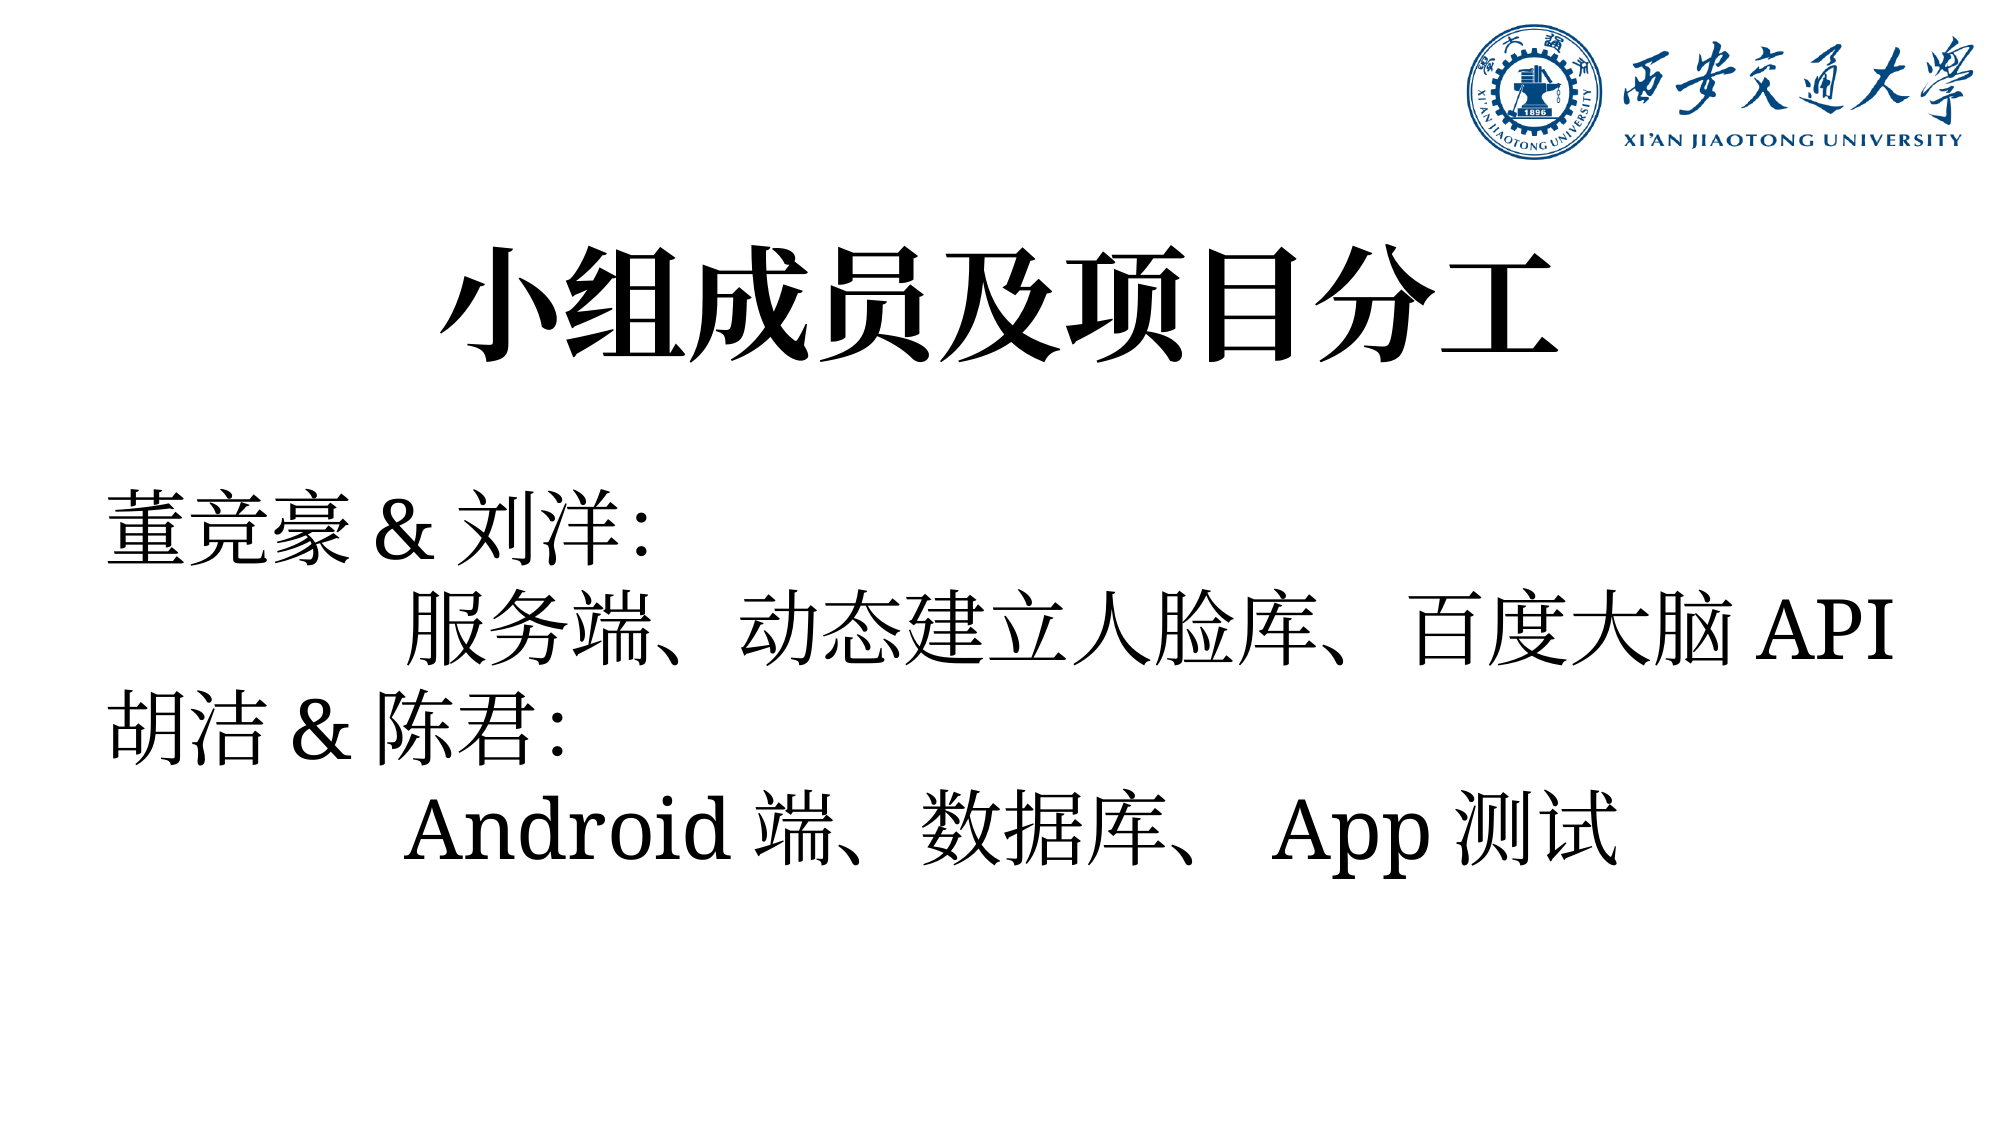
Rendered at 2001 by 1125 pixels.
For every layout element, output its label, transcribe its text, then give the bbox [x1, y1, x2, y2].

text_box 小组成员及项目分工 董竞豪&刘洋： 服务端、动态建立人脸库、百度大脑API 胡洁&陈君： Android端、数据库、App测试 [89, 219, 1911, 884]
picture [1466, 14, 1975, 163]
